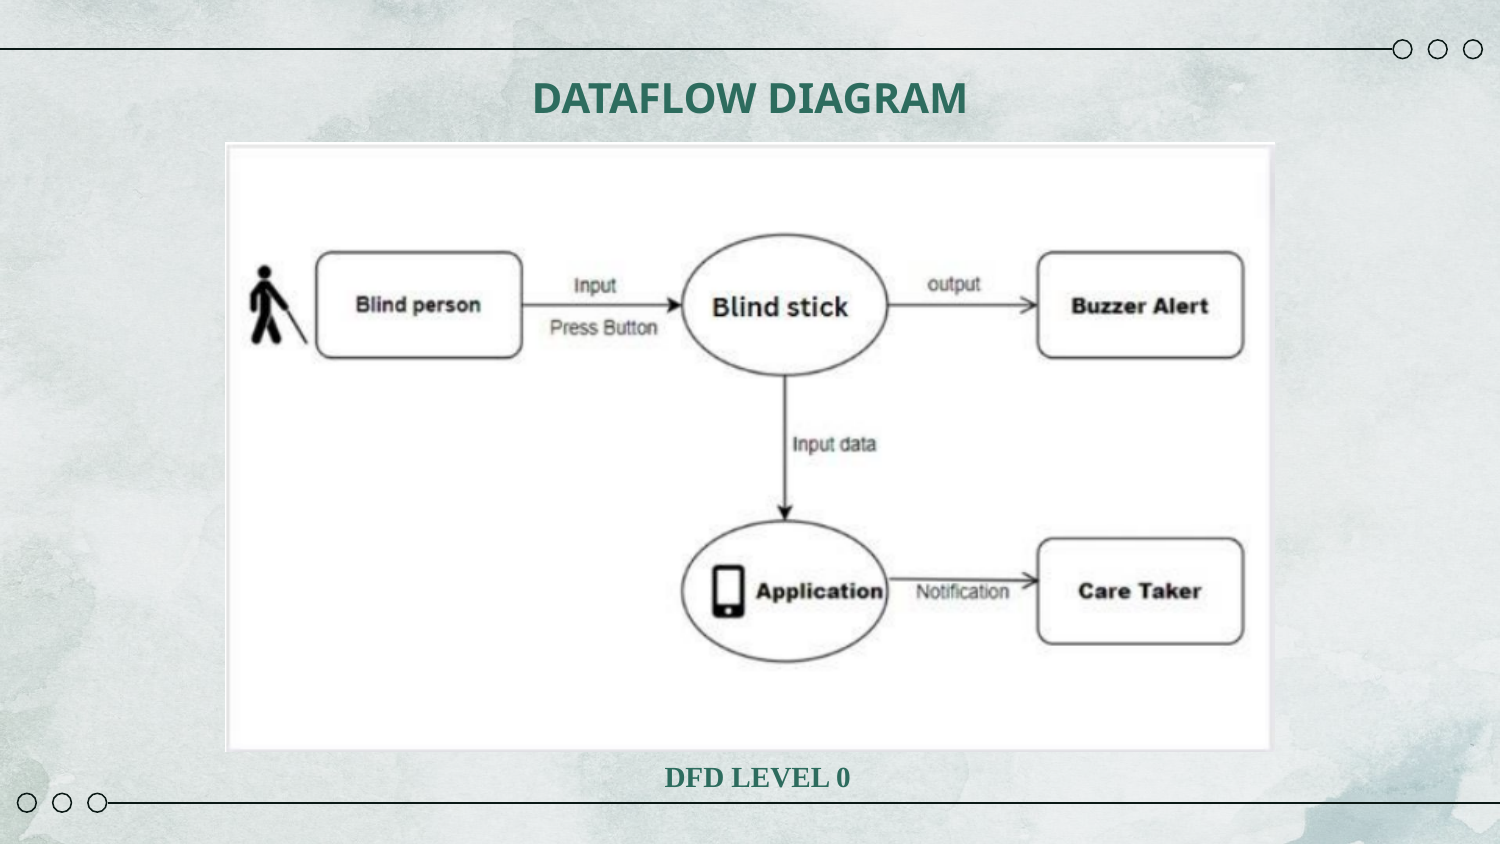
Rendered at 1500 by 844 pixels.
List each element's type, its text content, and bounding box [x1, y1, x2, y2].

text_box DFD LEVEL 0 [649, 760, 901, 801]
picture [224, 142, 1276, 752]
text_box DATAFLOW DIAGRAM [516, 64, 984, 130]
